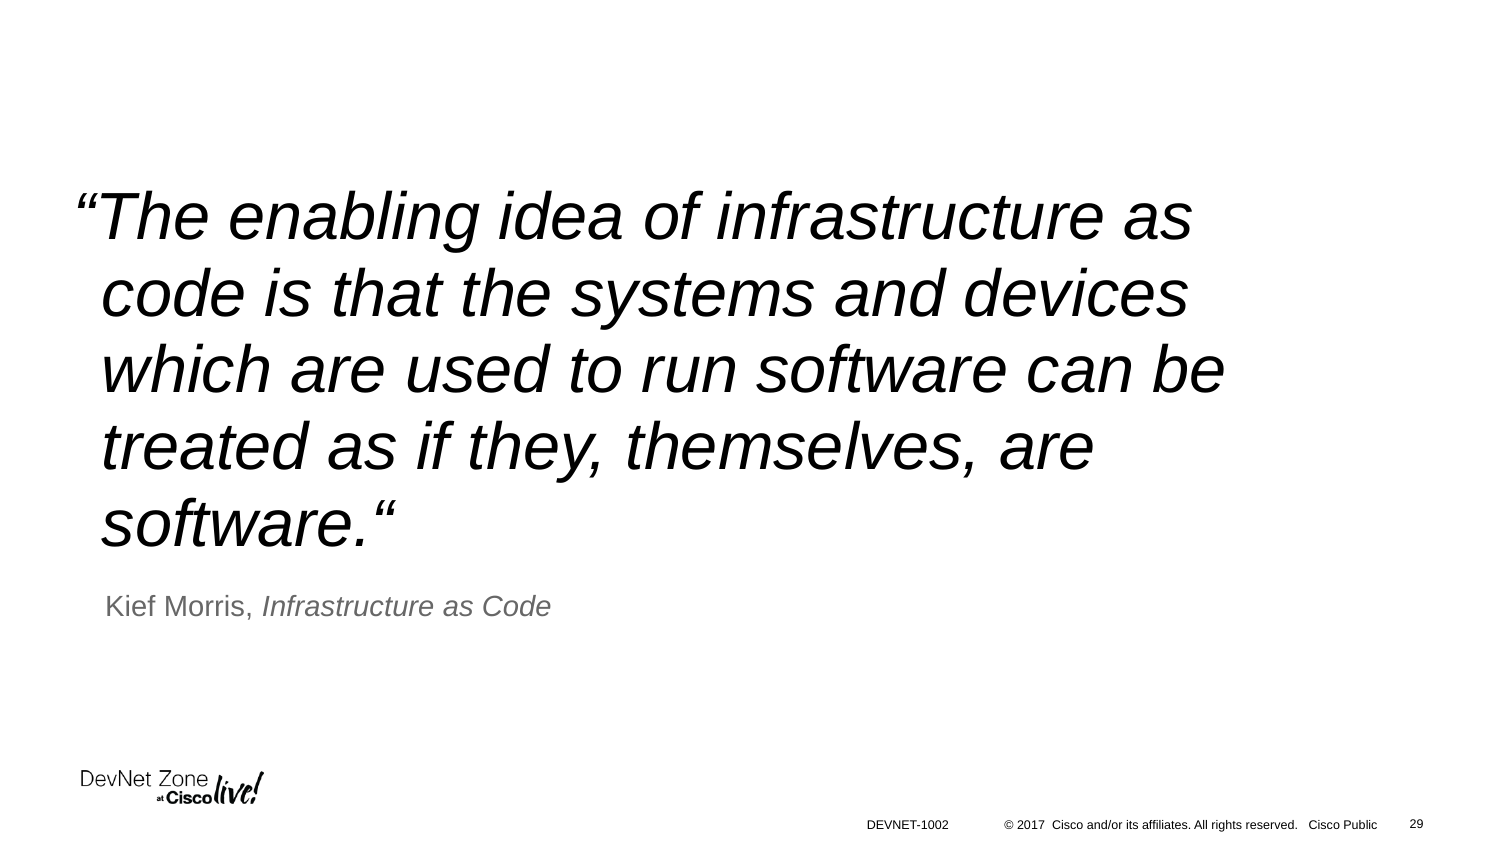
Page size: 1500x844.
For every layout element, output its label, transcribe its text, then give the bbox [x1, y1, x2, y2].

list Kief Morris, Infrastructure as Code [90, 584, 1001, 685]
footer DEVNET-1002 [856, 811, 975, 838]
list “The enabling idea of infrastructure as code is that the systems and devices which are used to run software can be treated as if they, themselves, are software.“ [58, 168, 1338, 453]
picture [81, 770, 264, 804]
slide_number 29 [1379, 801, 1439, 844]
